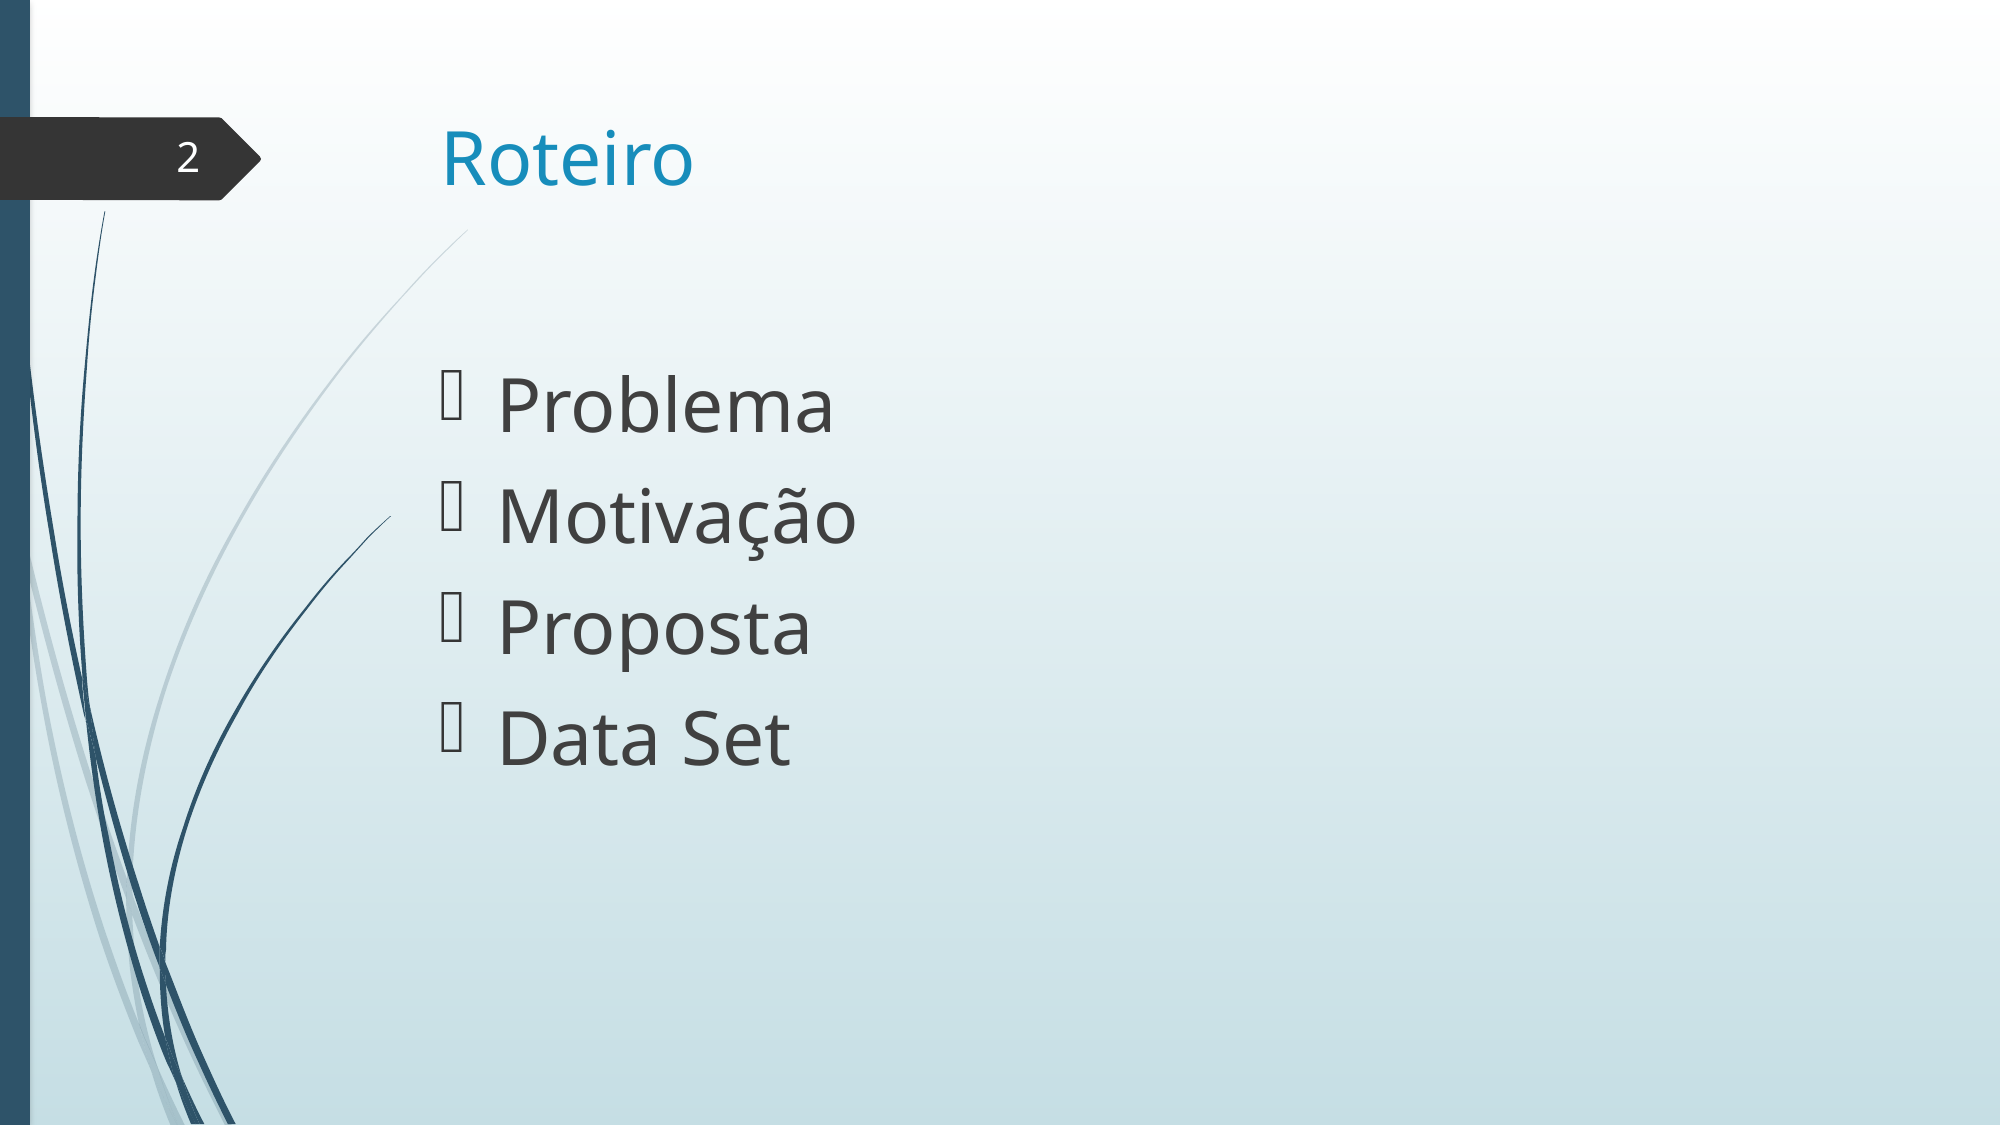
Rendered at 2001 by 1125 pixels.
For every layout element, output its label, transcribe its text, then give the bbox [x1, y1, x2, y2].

title Roteiro [425, 102, 1888, 313]
list Problema Motivação Proposta Data Set [424, 350, 1888, 970]
slide_number 2 [87, 129, 216, 190]
